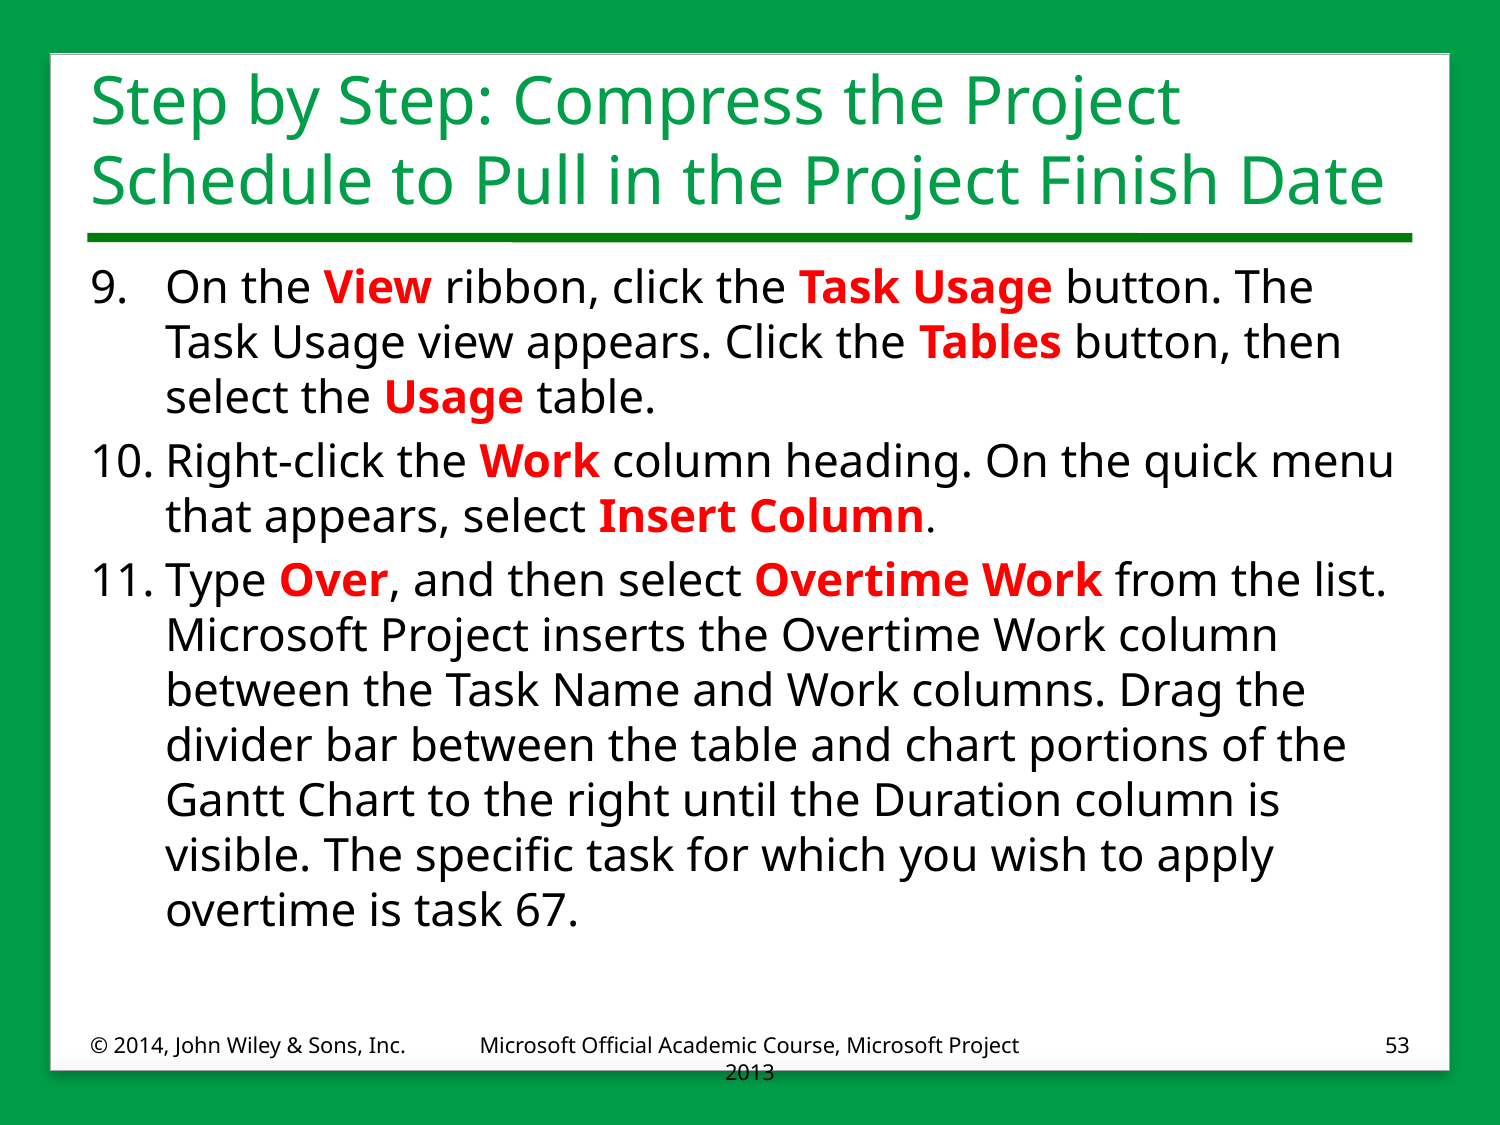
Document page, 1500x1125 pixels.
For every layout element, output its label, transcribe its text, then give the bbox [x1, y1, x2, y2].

list 9. On the View ribbon, click the Task Usage button. The Task Usage view appears. Click the Tables button, then select the Usage table. 10. Right-click the Work column heading. On the quick menu that appears, select Insert Column. 11. Type Over, and then select Overtime Work from the list. Microsoft Project inserts the Overtime Work column between the Task Name and Work columns. Drag the divider bar between the table and chart portions of the Gantt Chart to the right until the Duration column is visible. The specific task for which you wish to apply overtime is task 67. [75, 249, 1425, 1063]
slide_number 53 [1074, 1024, 1426, 1103]
title Step by Step: Compress the Project Schedule to Pull in the Project Finish Date [74, 74, 1426, 226]
footer Microsoft Official Academic Course, Microsoft Project 2013 [449, 1024, 1051, 1103]
slide_number © 2014, John Wiley & Sons, Inc. [74, 1024, 426, 1103]
